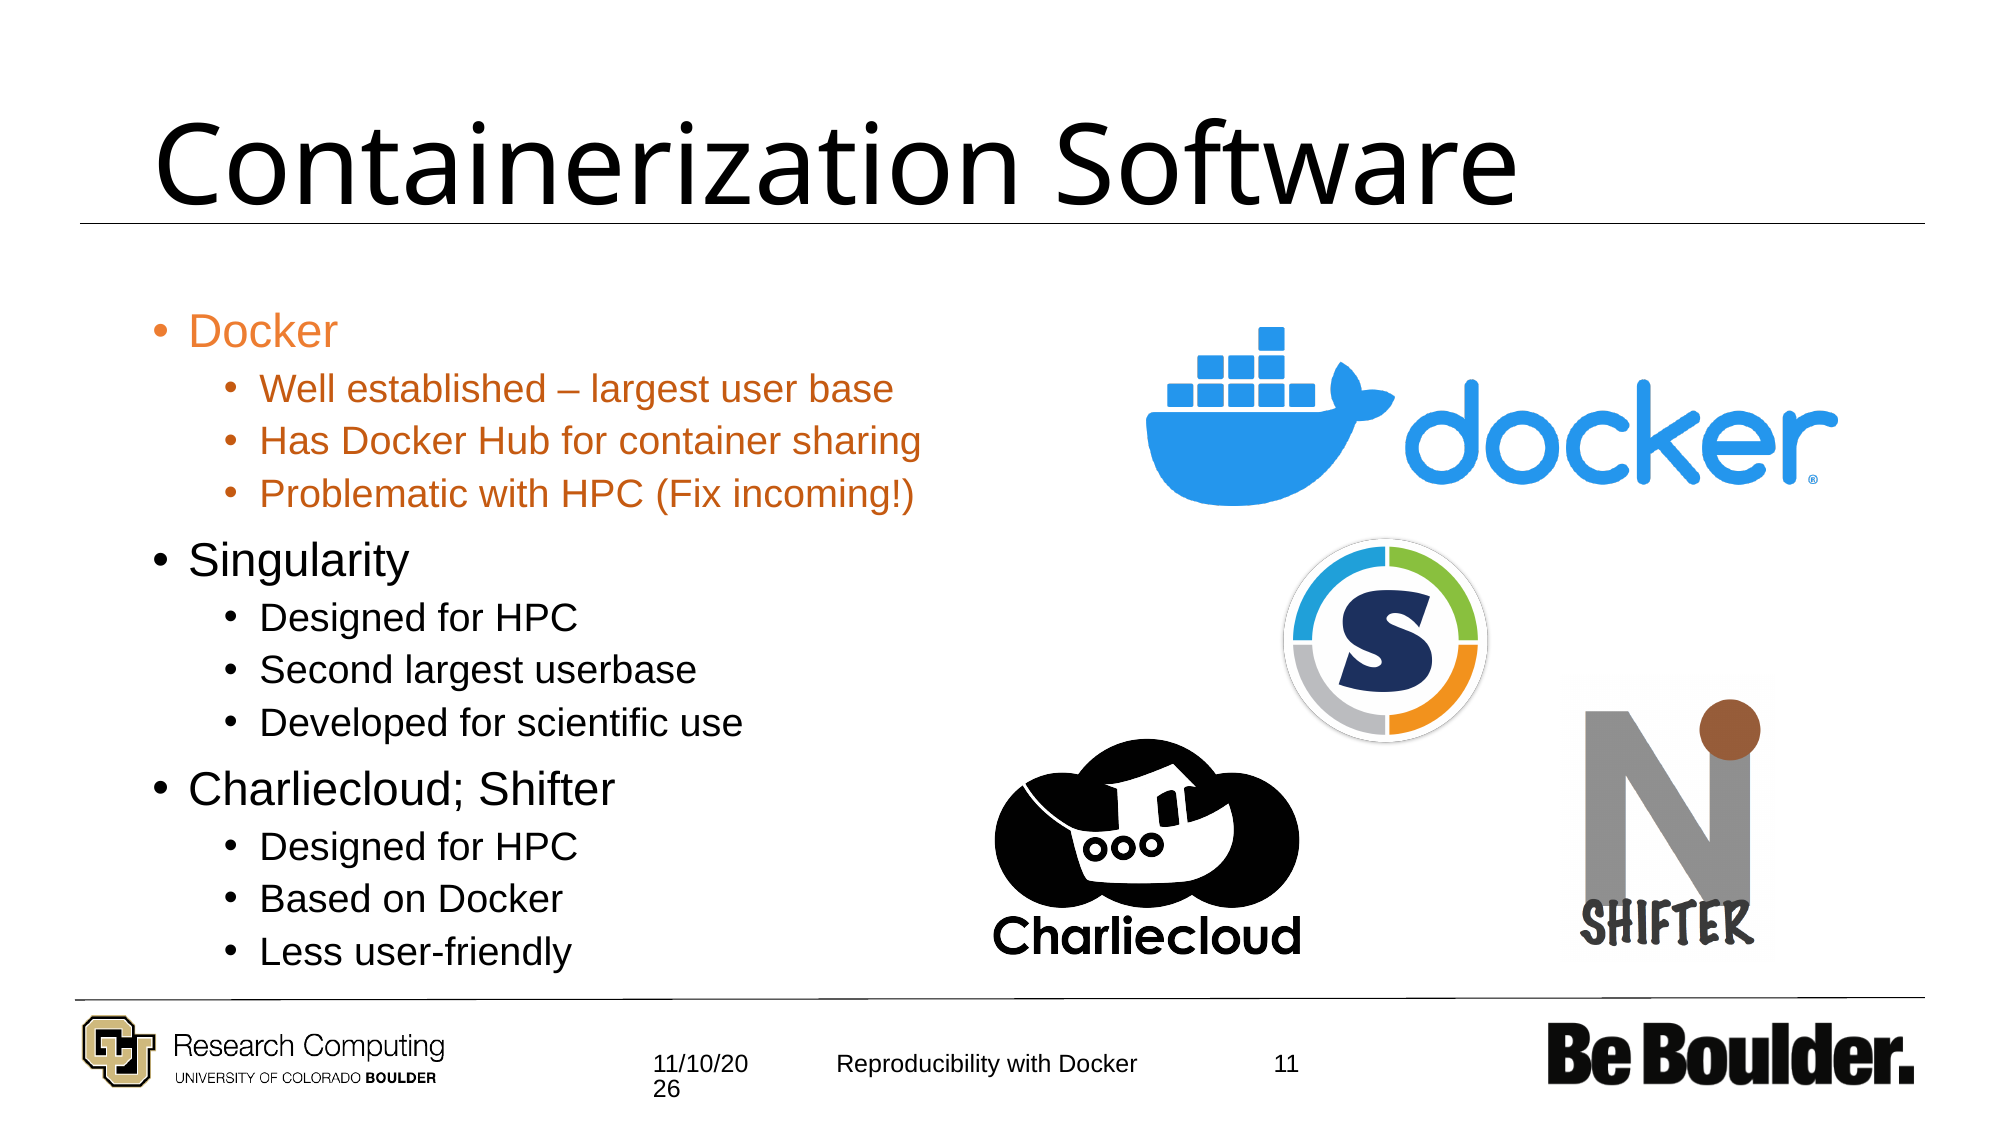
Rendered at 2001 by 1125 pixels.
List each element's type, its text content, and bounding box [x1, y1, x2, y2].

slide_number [637, 1032, 772, 1093]
picture [1524, 1015, 1938, 1088]
picture [1146, 327, 1838, 506]
footer Reproducibility with Docker [772, 1032, 1202, 1093]
list Docker Well established – largest user base Has Docker Hub for container sharing Problematic with HPC (Fix incoming!) Singularity Designed for HPC Second largest userbase Developed for scientific use Charliecloud; Shifter Designed for HPC Based on Docker Less user-friendly [137, 299, 1863, 983]
picture [1560, 674, 1775, 962]
picture [976, 534, 1493, 983]
title Containerization Software [137, 59, 1863, 278]
picture [81, 1015, 444, 1088]
slide_number 11 [1202, 1032, 1315, 1093]
